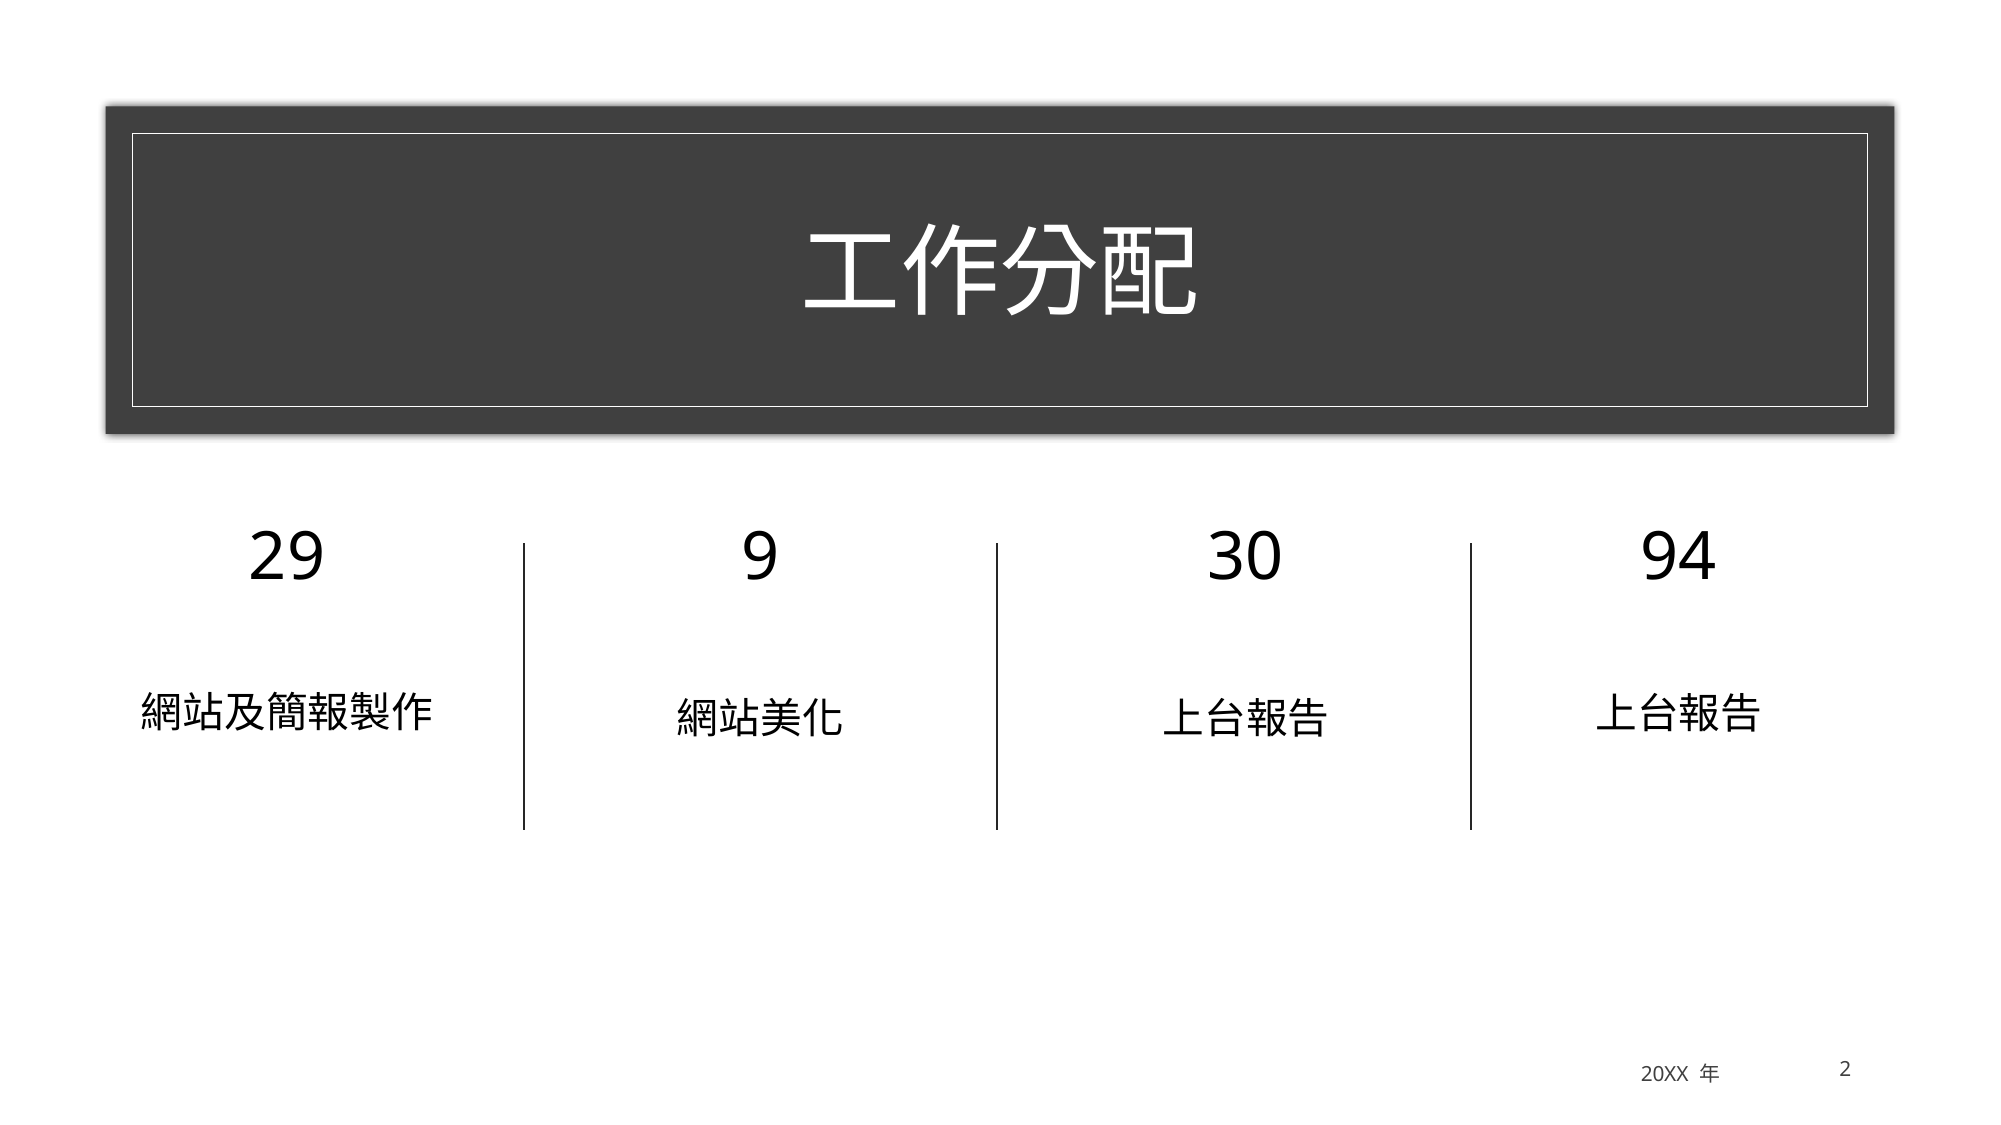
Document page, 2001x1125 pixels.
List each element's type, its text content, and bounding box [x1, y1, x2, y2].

list 網站及簡報製作 [99, 678, 474, 736]
list 9 [573, 505, 948, 563]
list 上台報告 [1492, 678, 1867, 737]
list 網站美化 [573, 684, 948, 743]
list 94 [1492, 505, 1867, 563]
list 上台報告 [1058, 684, 1433, 743]
list 30 [1058, 505, 1433, 563]
slide_number 2 [1728, 1031, 1867, 1092]
title 工作分配 [149, 173, 1851, 377]
list 29 [99, 505, 474, 563]
